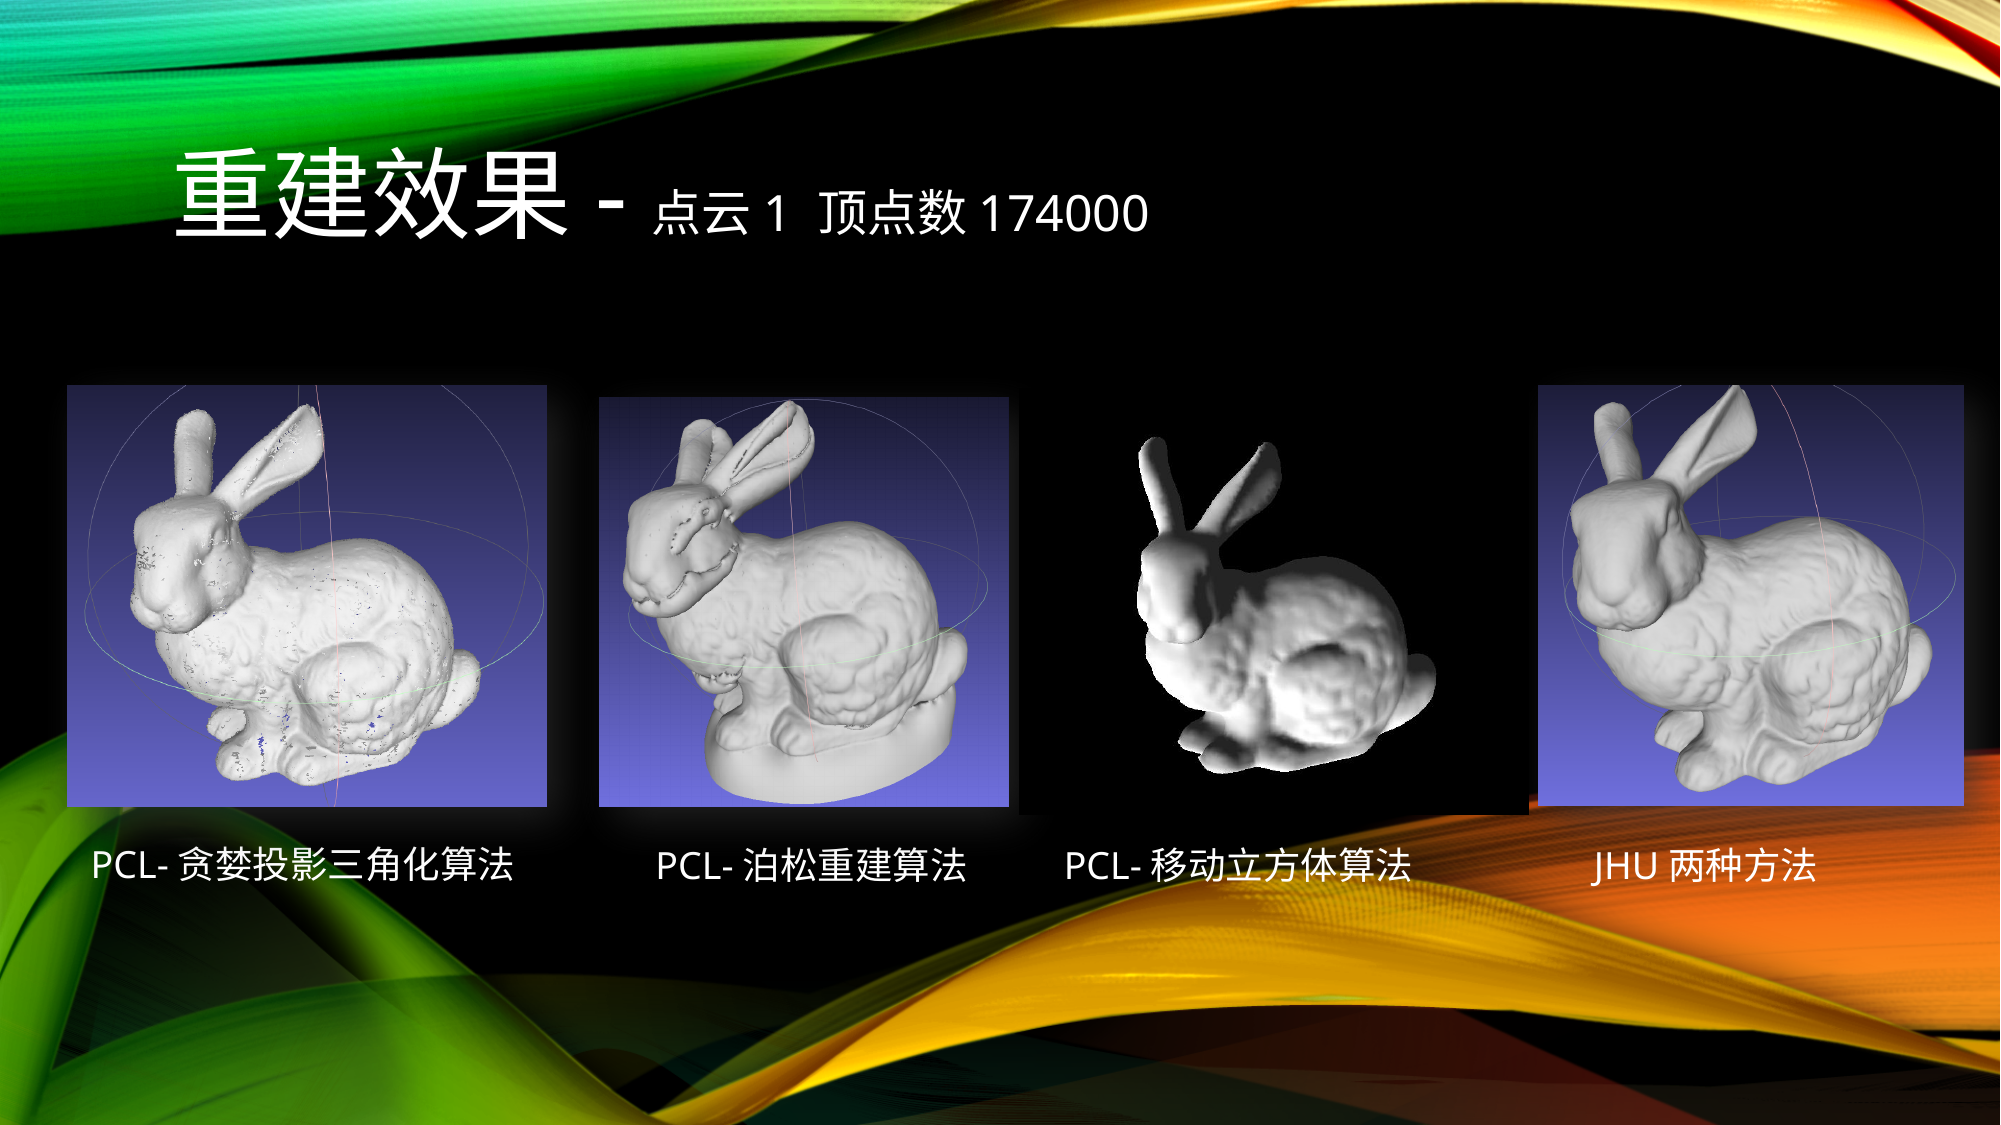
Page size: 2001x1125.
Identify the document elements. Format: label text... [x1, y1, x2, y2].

text_box PCL-泊松重建算法 [640, 854, 983, 895]
title 重建效果-点云1 顶点数174000 [156, 91, 1707, 261]
picture [0, 384, 2000, 1125]
text_box PCL-贪婪投影三角化算法 [75, 844, 547, 894]
picture [0, 0, 2000, 237]
text_box JHU两种方法 [1579, 834, 1834, 895]
text_box PCL-移动立方体算法 [1048, 834, 1429, 895]
